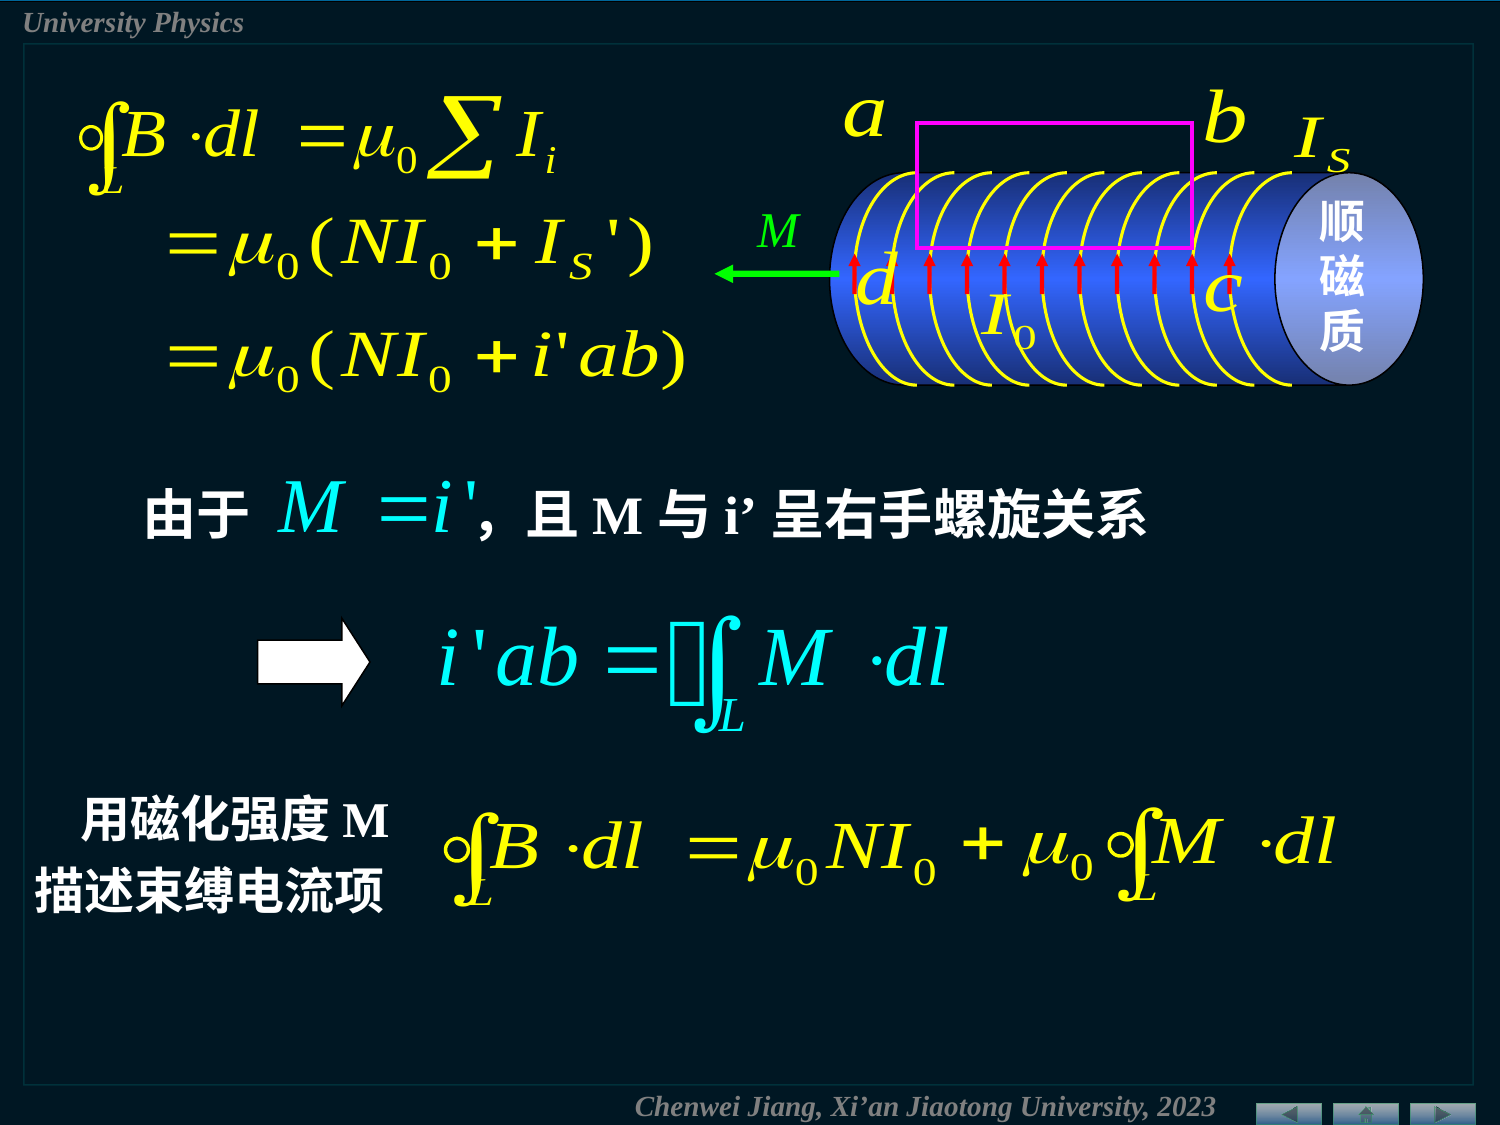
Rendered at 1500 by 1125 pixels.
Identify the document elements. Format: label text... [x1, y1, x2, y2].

text_box [714, 267, 824, 280]
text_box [427, 789, 944, 916]
text_box 由于 ，且M与i’呈右手螺旋关系 [484, 460, 1280, 553]
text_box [829, 172, 1424, 386]
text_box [748, 189, 816, 257]
text_box [917, 122, 1193, 171]
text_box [1191, 72, 1260, 157]
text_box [426, 586, 981, 749]
text_box 用磁化强度M描述束缚电流项 [19, 768, 427, 928]
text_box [1279, 97, 1361, 185]
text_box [148, 197, 665, 293]
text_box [265, 461, 486, 553]
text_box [64, 77, 573, 204]
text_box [829, 84, 897, 152]
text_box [946, 784, 1363, 911]
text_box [1191, 259, 1253, 327]
text_box 由于 ，且M与i’呈右手螺旋关系 [127, 460, 266, 553]
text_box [841, 234, 916, 319]
text_box [257, 618, 371, 706]
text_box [148, 309, 698, 406]
